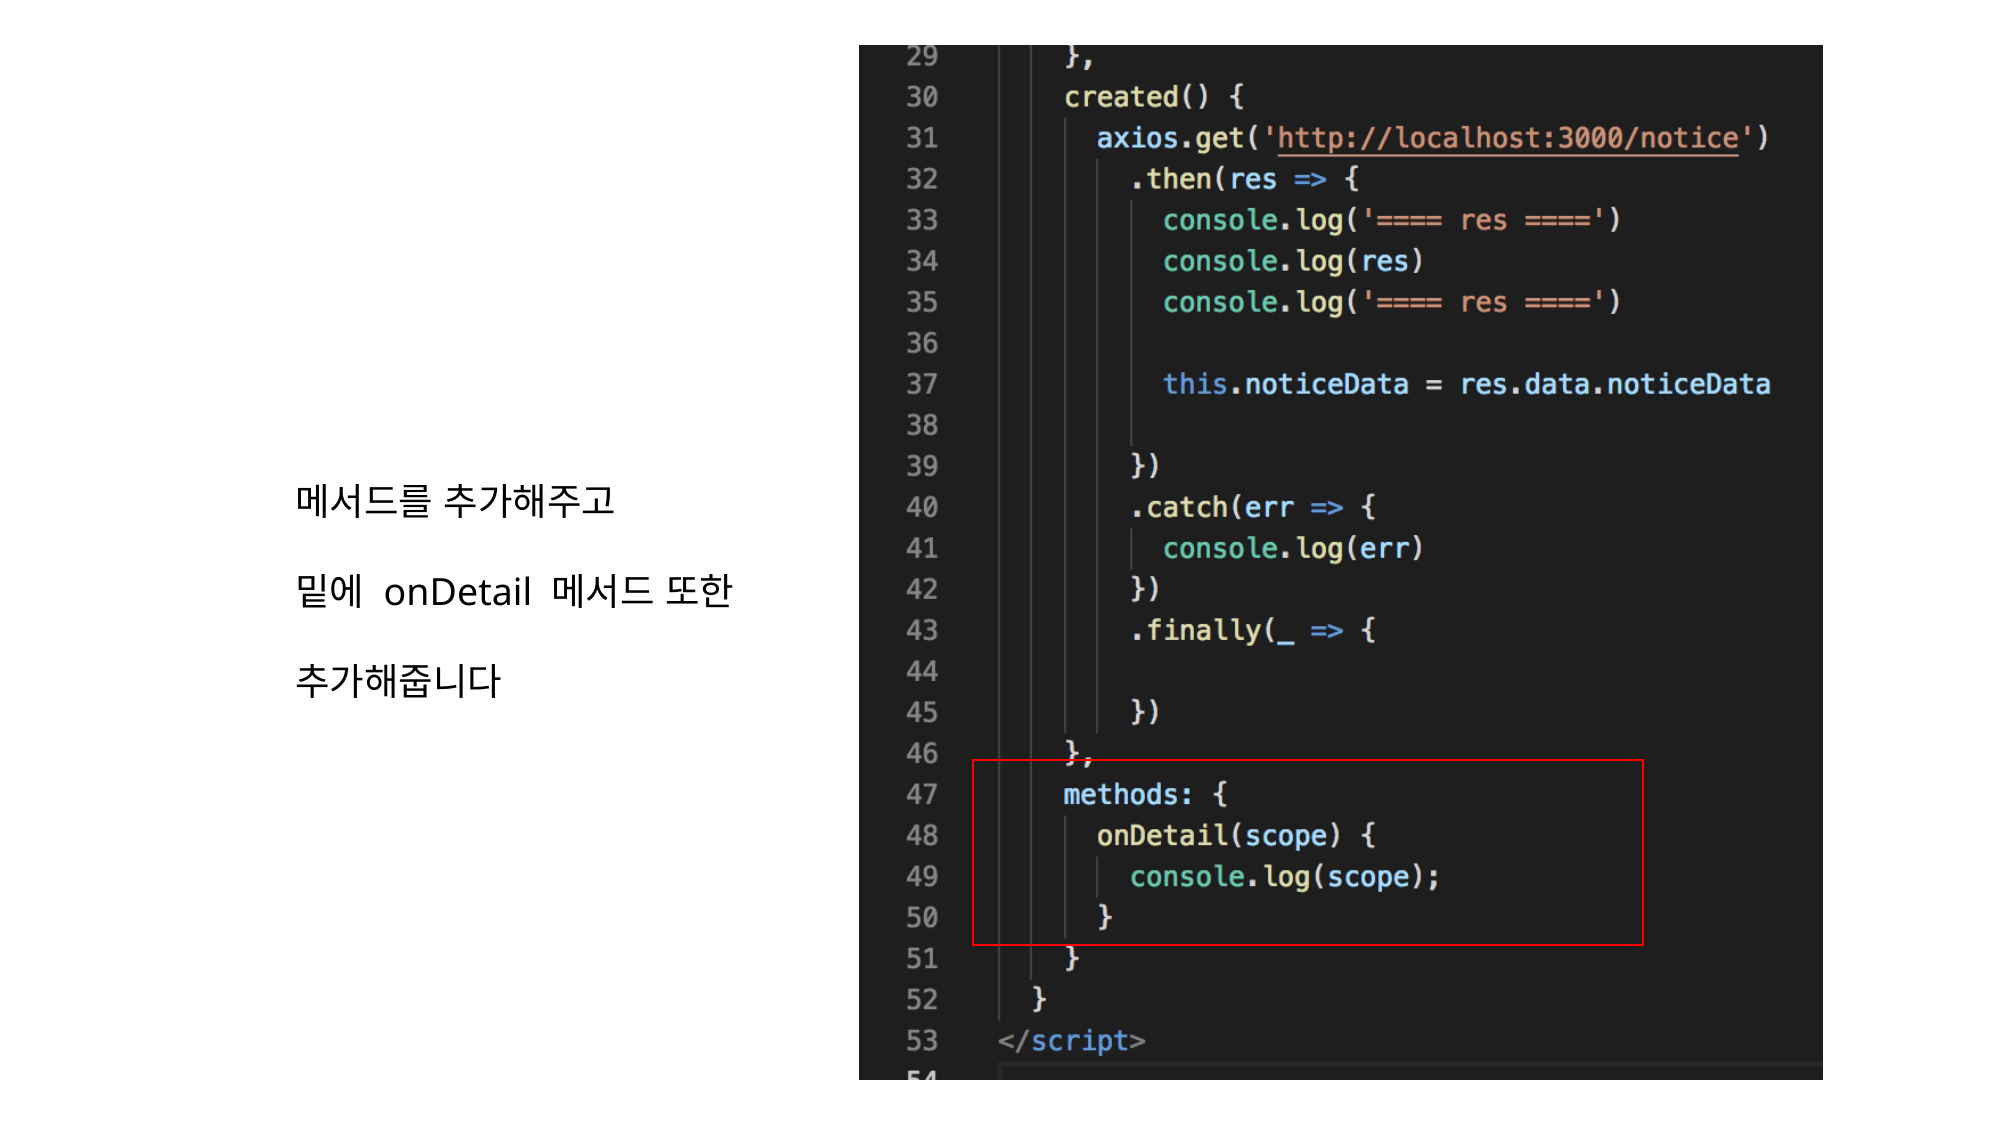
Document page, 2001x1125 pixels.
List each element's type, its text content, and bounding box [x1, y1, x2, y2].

text_box 메서드를 추가해주고 밑에 onDetail 메서드 또한 추가해줍니다 [280, 470, 750, 711]
picture [859, 45, 1823, 1080]
